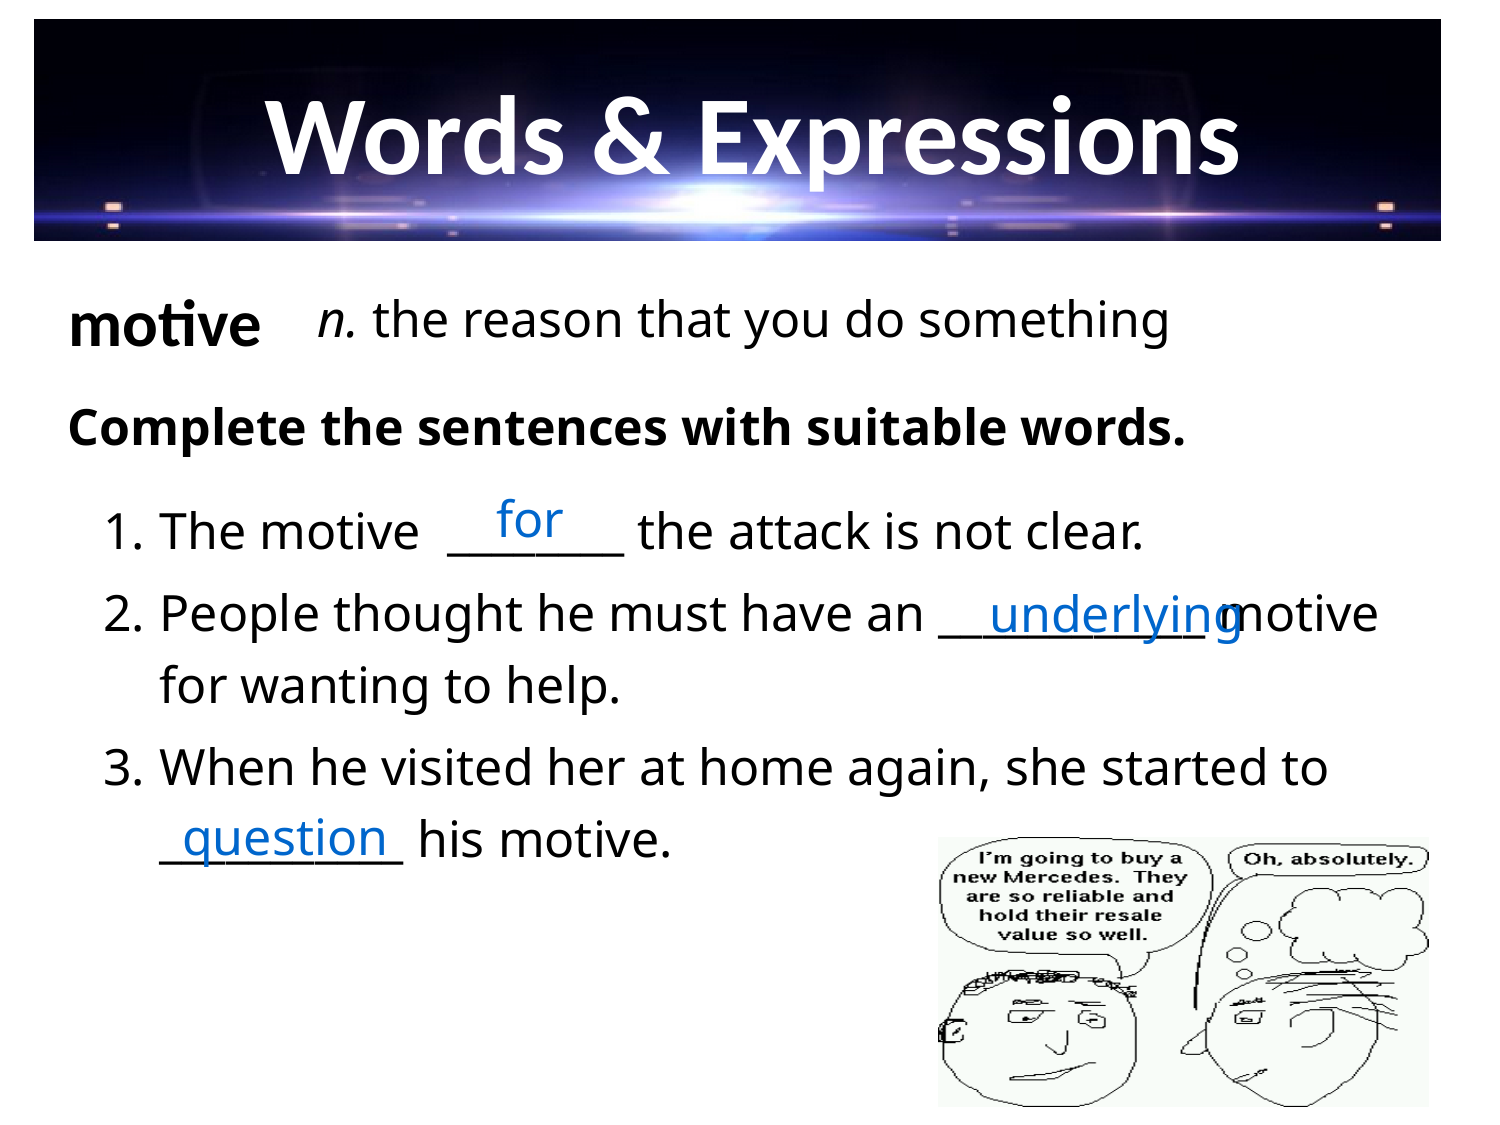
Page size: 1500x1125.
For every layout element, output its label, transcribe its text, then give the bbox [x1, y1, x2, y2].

text_box question [167, 798, 440, 873]
text_box Complete the sentences with suitable words. [53, 387, 1365, 463]
text_box for [481, 480, 671, 555]
picture [938, 836, 1429, 1108]
text_box The motive ________ the attack is not clear. People thought he must have an ____________ motive for wanting to help. When he visited her at home again, she started to ___________ his motive. [88, 479, 1423, 875]
text_box n. the reason that you do something [303, 280, 1500, 355]
title motive [53, 251, 811, 387]
text_box underlying [974, 575, 1294, 651]
picture [34, 18, 1441, 242]
